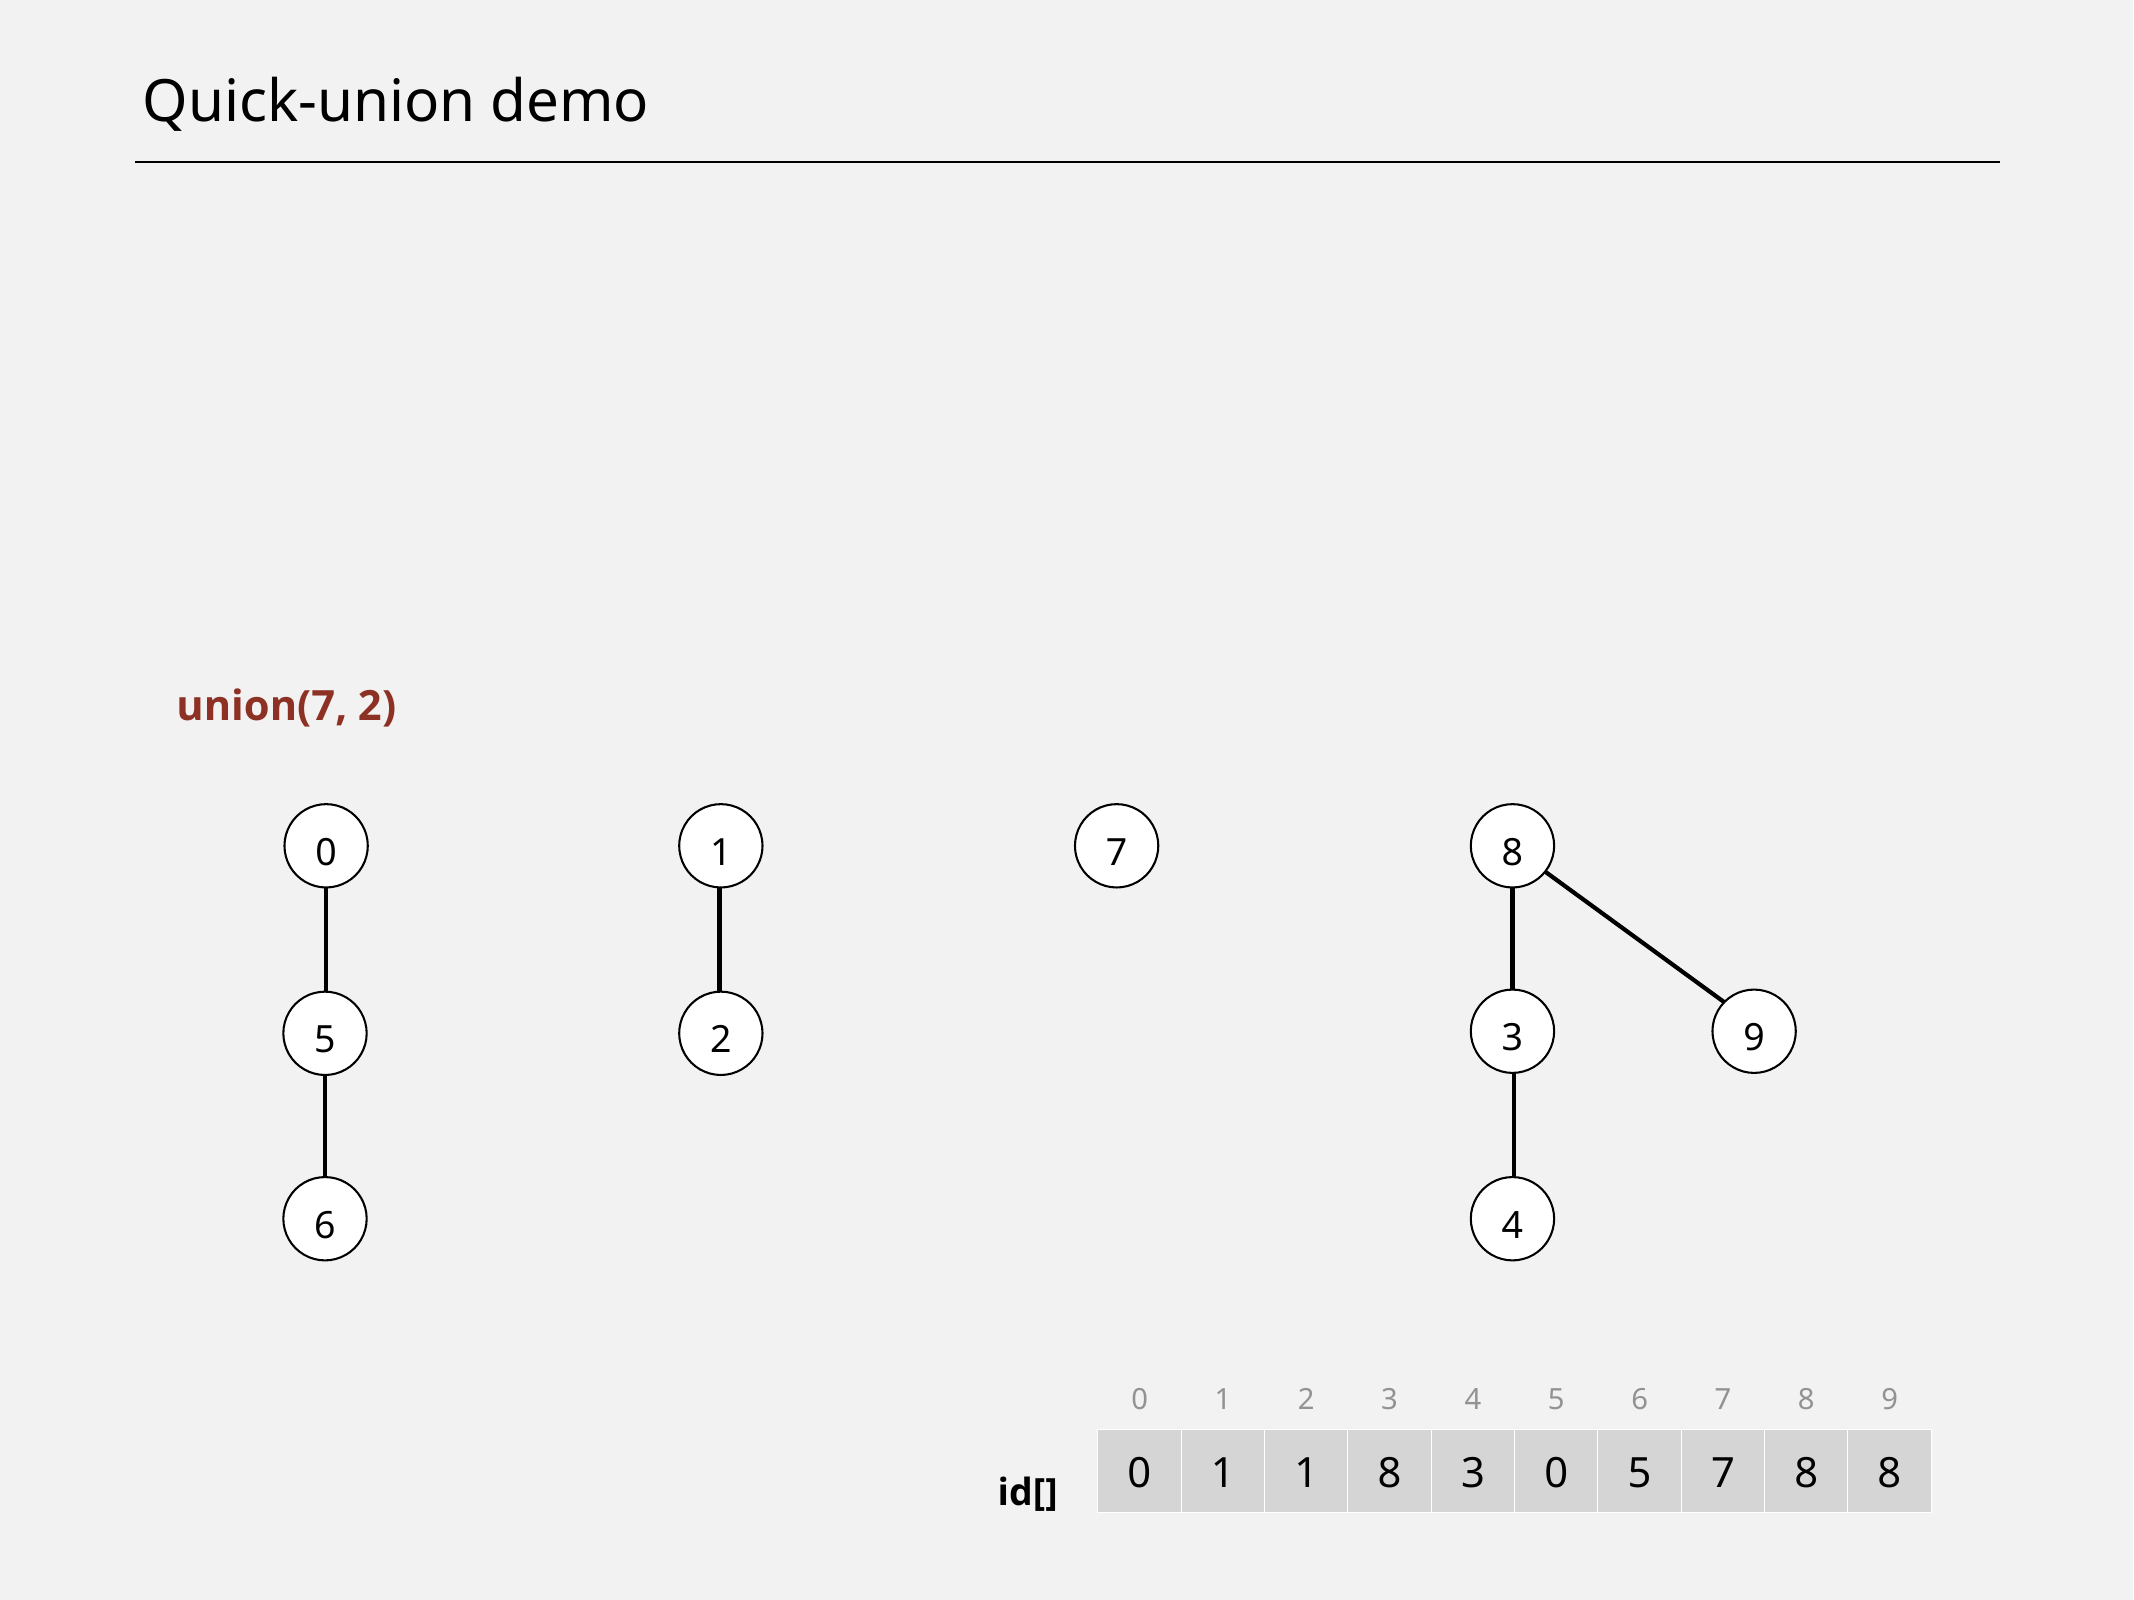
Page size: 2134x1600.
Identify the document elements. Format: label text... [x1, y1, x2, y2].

title Quick-union demo [132, 0, 2001, 134]
text_box 4 [1470, 1177, 1555, 1261]
text_box 2 [679, 991, 763, 1075]
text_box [980, 1366, 1932, 1513]
text_box 1 [679, 804, 763, 888]
text_box 9 [1712, 989, 1796, 1073]
text_box union(7, 2) [158, 645, 415, 738]
text_box 8 [1470, 804, 1555, 888]
text_box 6 [283, 1177, 367, 1261]
text_box 3 [1470, 989, 1555, 1073]
text_box 5 [283, 991, 367, 1075]
text_box 0 [284, 804, 368, 888]
text_box 7 [1074, 804, 1159, 888]
